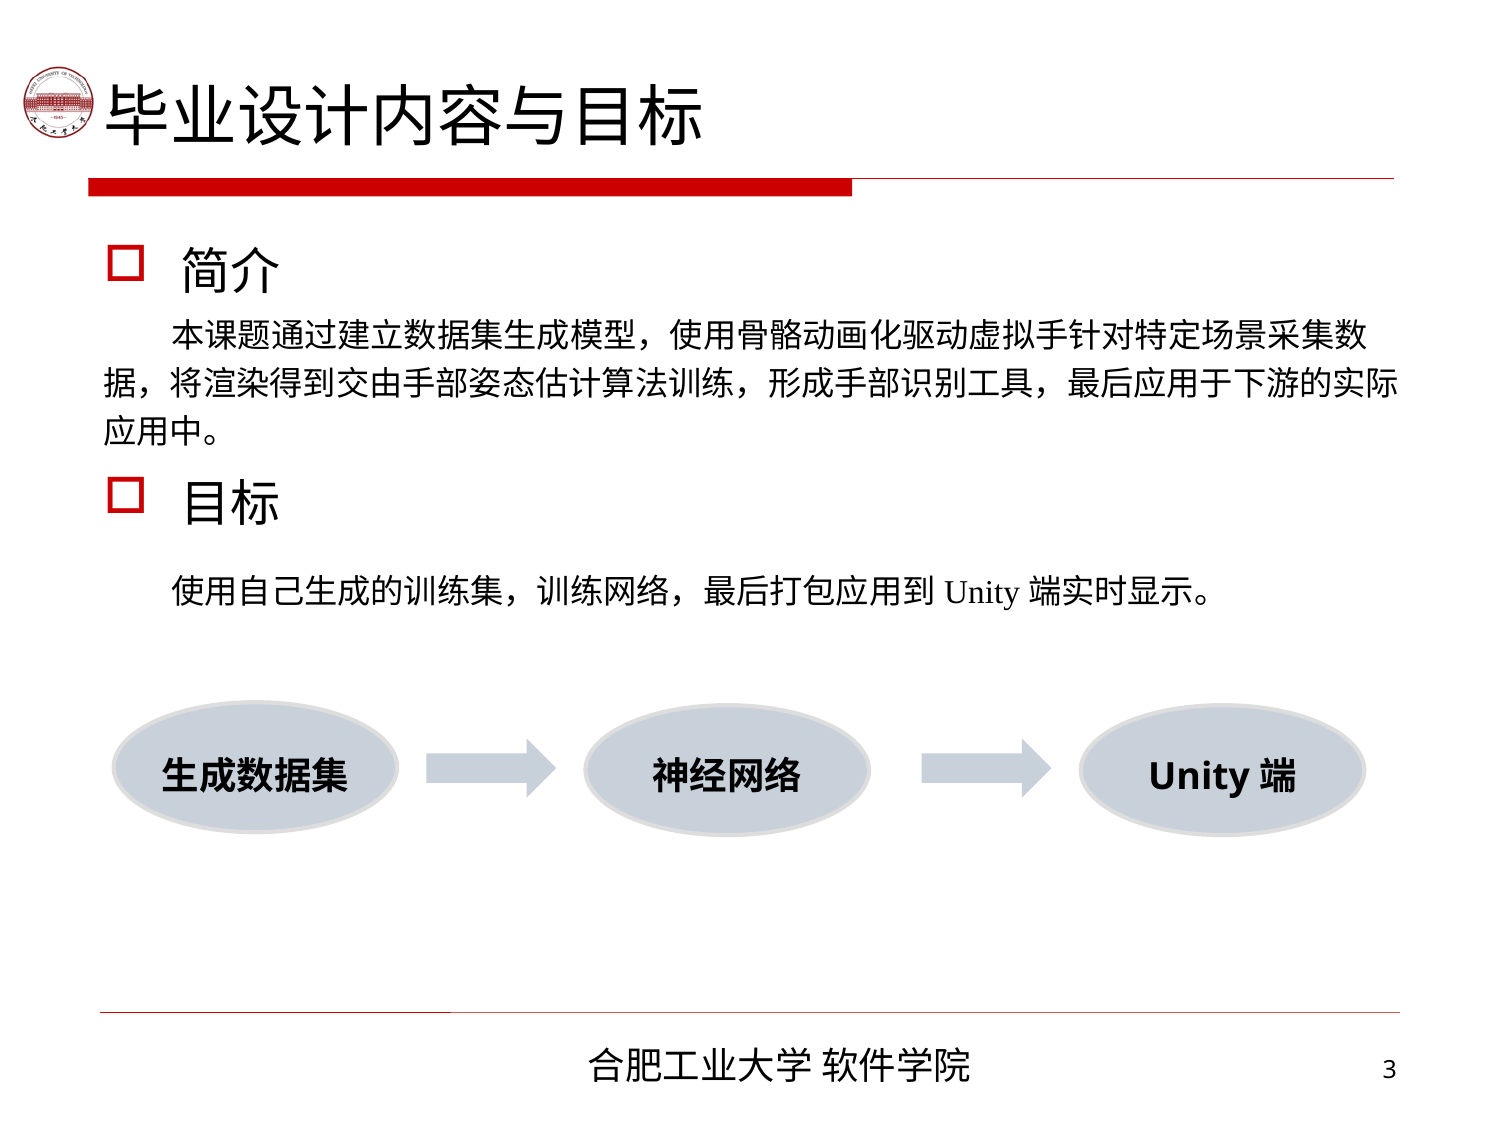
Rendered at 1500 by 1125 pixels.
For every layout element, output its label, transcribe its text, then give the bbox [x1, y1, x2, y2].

picture [11, 55, 88, 143]
text_box [111, 727, 400, 835]
text_box [921, 738, 1052, 798]
list 简介 本课题通过建立数据集生成模型，使用骨骼动画化驱动虚拟手针对特定场景采集数据，将渲染得到交由手部姿态估计算法训练，形成手部识别工具，最后应用于下游的实际应用中。 目标 使用自己生成的训练集，训练网络，最后打包应用到Unity端实时显示。 [88, 219, 1424, 705]
text_box 神经网络 [604, 722, 850, 805]
text_box [426, 738, 557, 798]
text_box [1078, 734, 1367, 838]
text_box [1122, 703, 1323, 722]
text_box Unity端 [1099, 722, 1345, 805]
text_box [626, 703, 828, 722]
text_box 生成数据集 [138, 722, 372, 805]
title 毕业设计内容与目标 [88, 38, 1402, 162]
text_box [148, 700, 362, 722]
text_box [583, 735, 872, 838]
